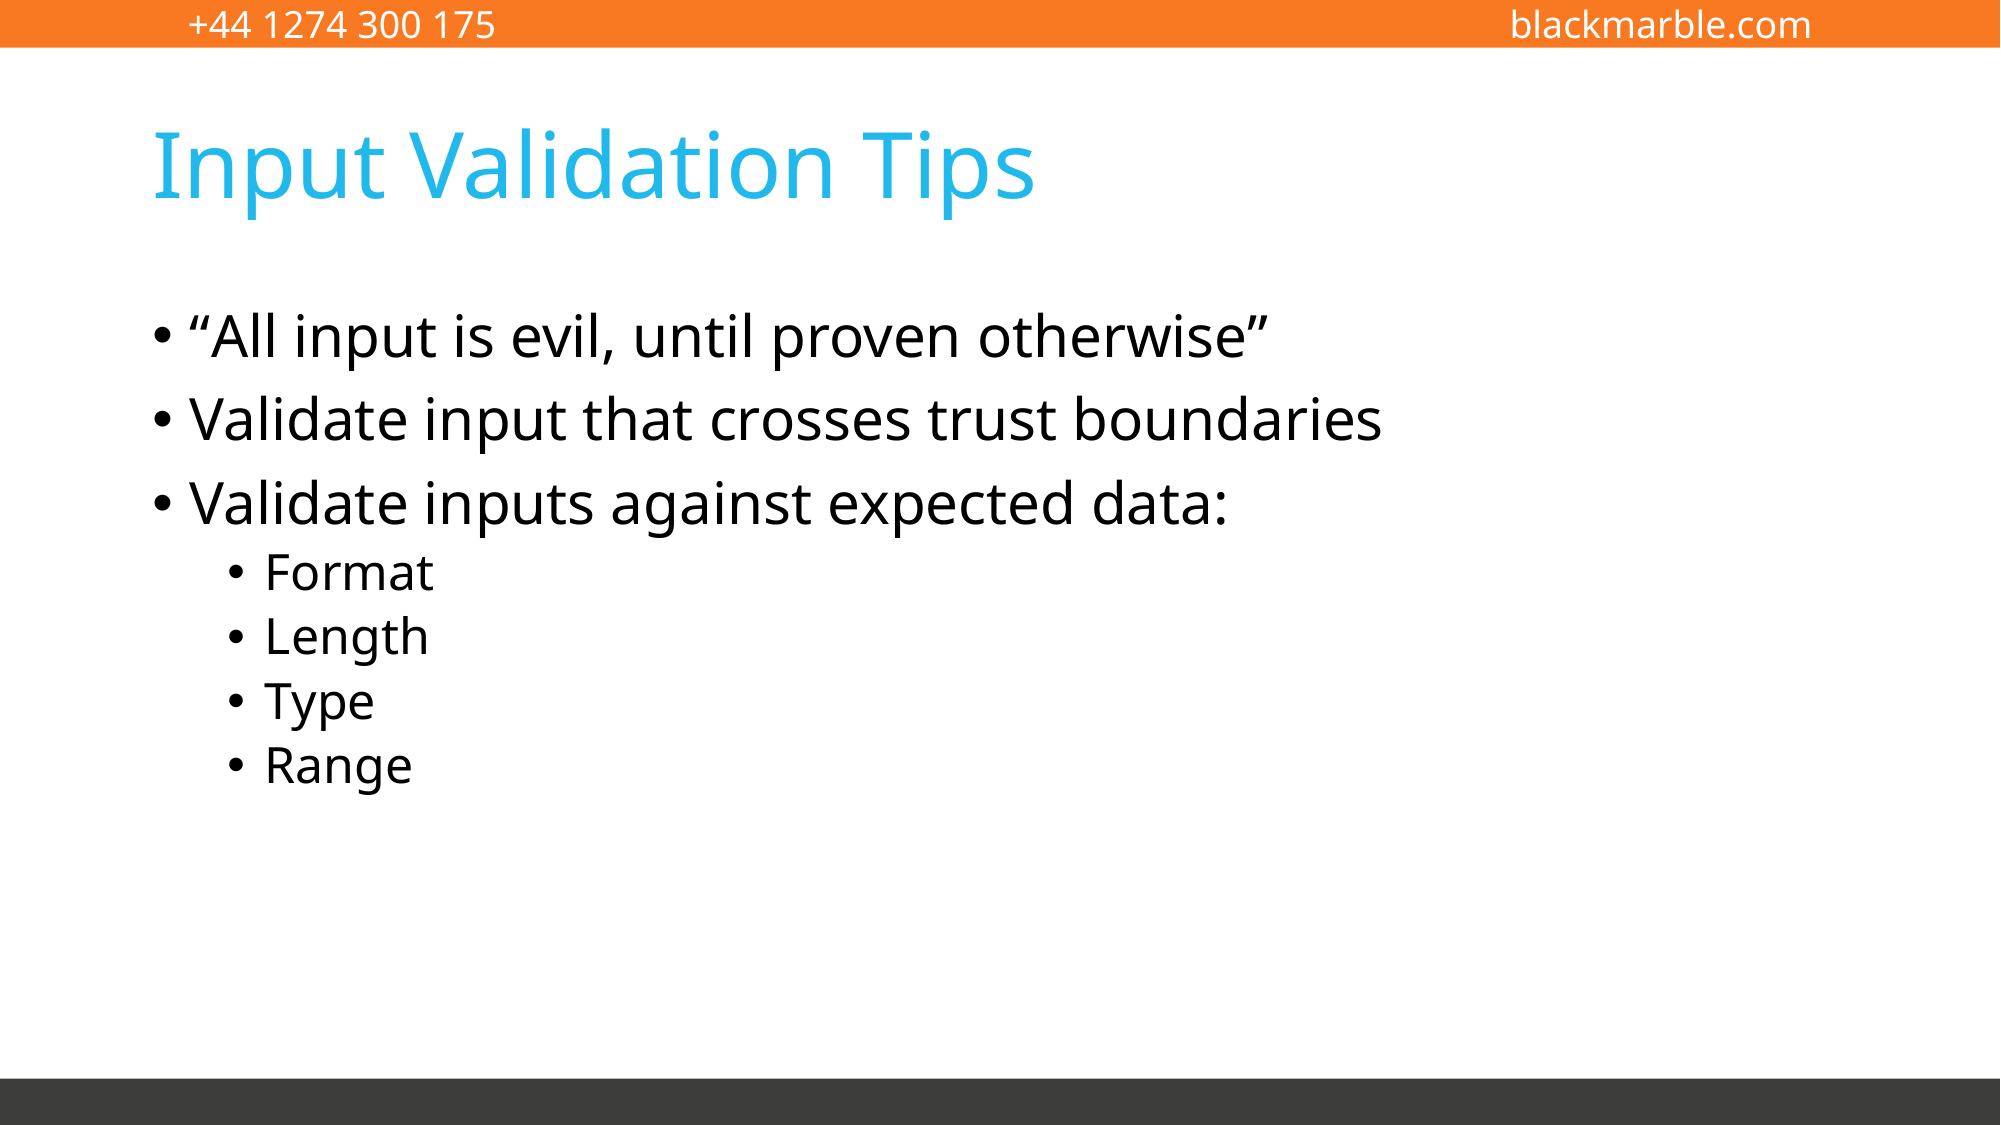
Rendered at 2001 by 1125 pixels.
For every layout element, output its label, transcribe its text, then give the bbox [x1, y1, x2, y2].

title Input Validation Tips [137, 59, 1863, 278]
list “All input is evil, until proven otherwise” Validate input that crosses trust boundaries Validate inputs against expected data: Format Length Type Range [137, 299, 1863, 1014]
